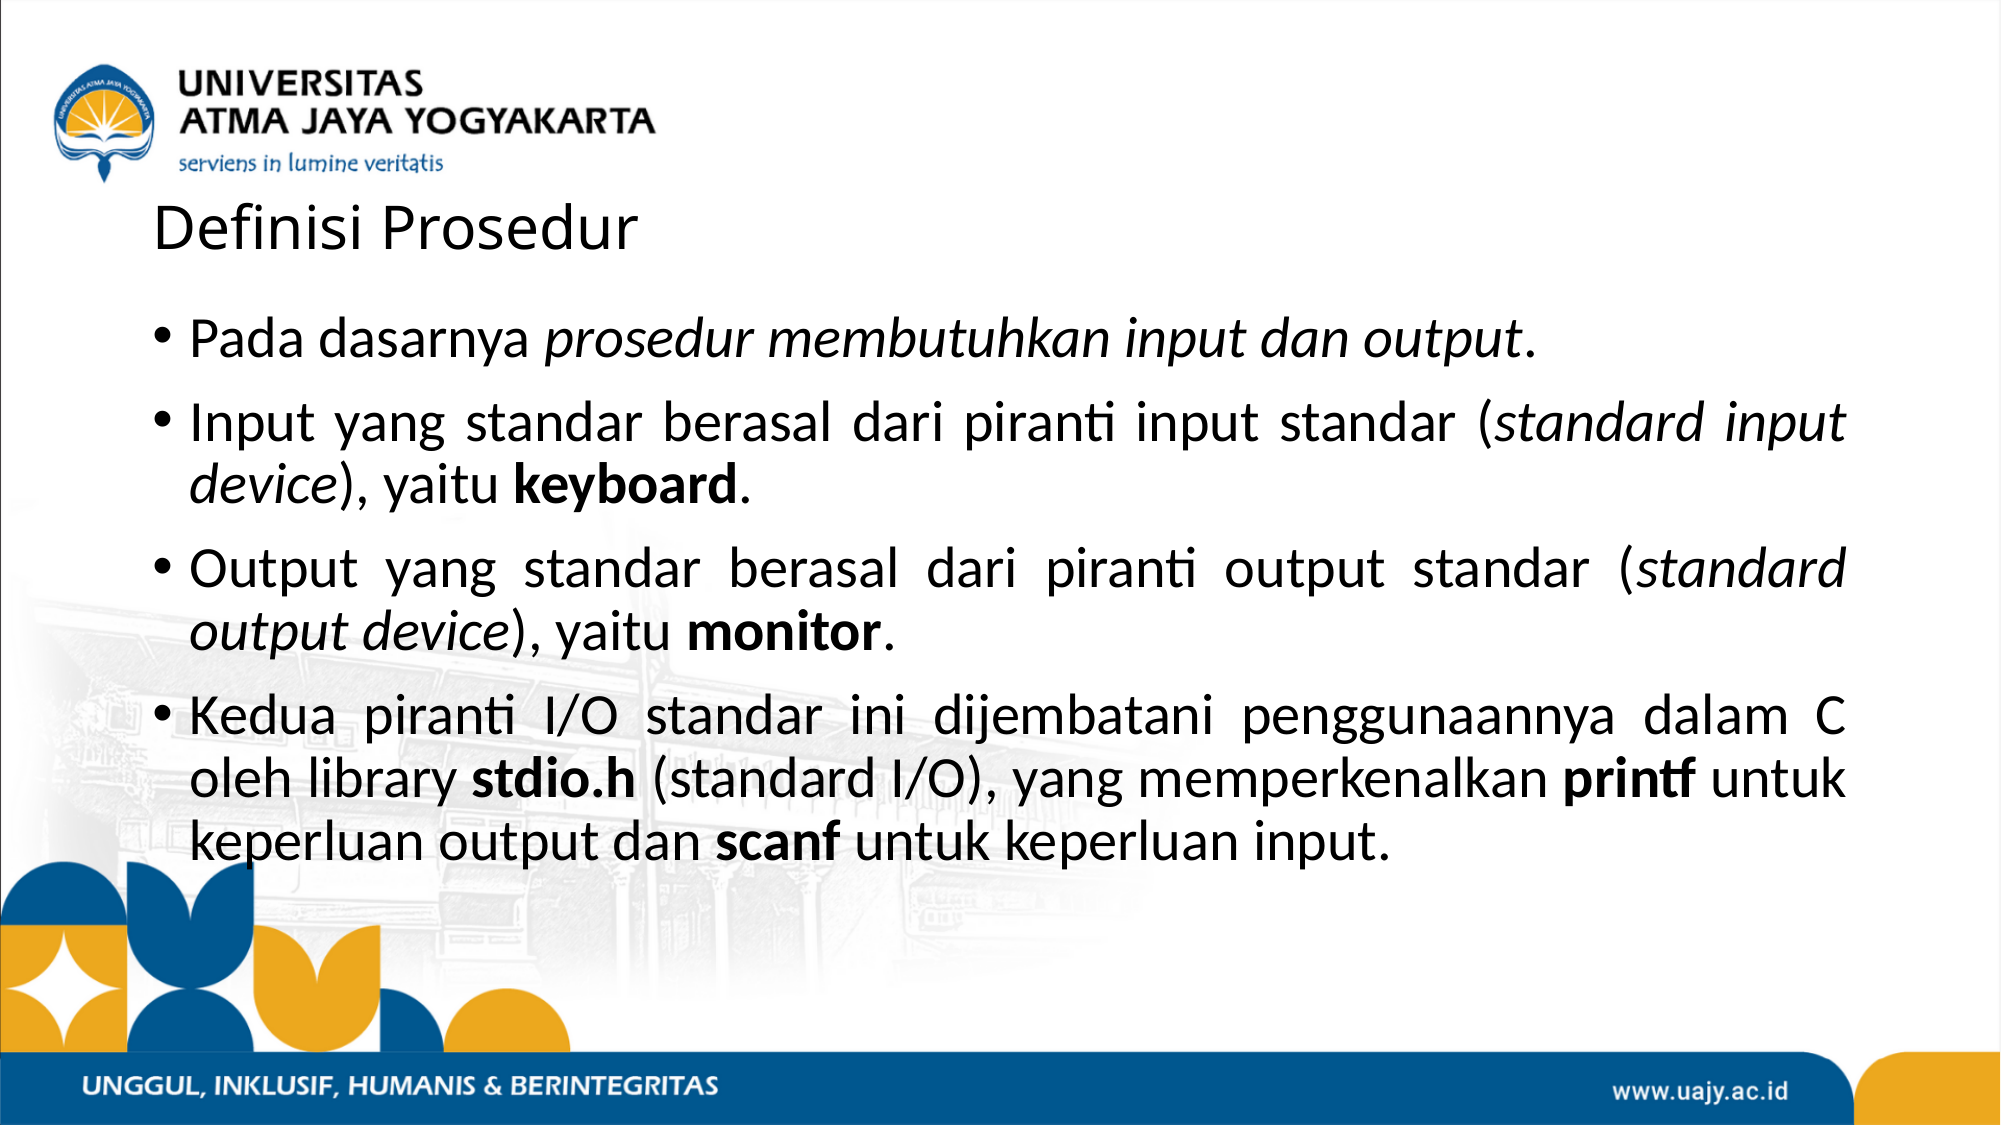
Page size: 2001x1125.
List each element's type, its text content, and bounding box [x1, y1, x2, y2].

picture [0, 0, 2001, 1125]
list Pada dasarnya prosedur membutuhkan input dan output. Input yang standar berasal dari piranti input standar (standard input device), yaitu keyboard. Output yang standar berasal dari piranti output standar (standard output device), yaitu monitor. Kedua piranti I/O standar ini dijembatani penggunaannya dalam C oleh library stdio.h (standard I/O), yang memperkenalkan printf untuk keperluan output dan scanf untuk keperluan input. [137, 299, 1863, 1014]
title Definisi Prosedur [137, 189, 1863, 271]
